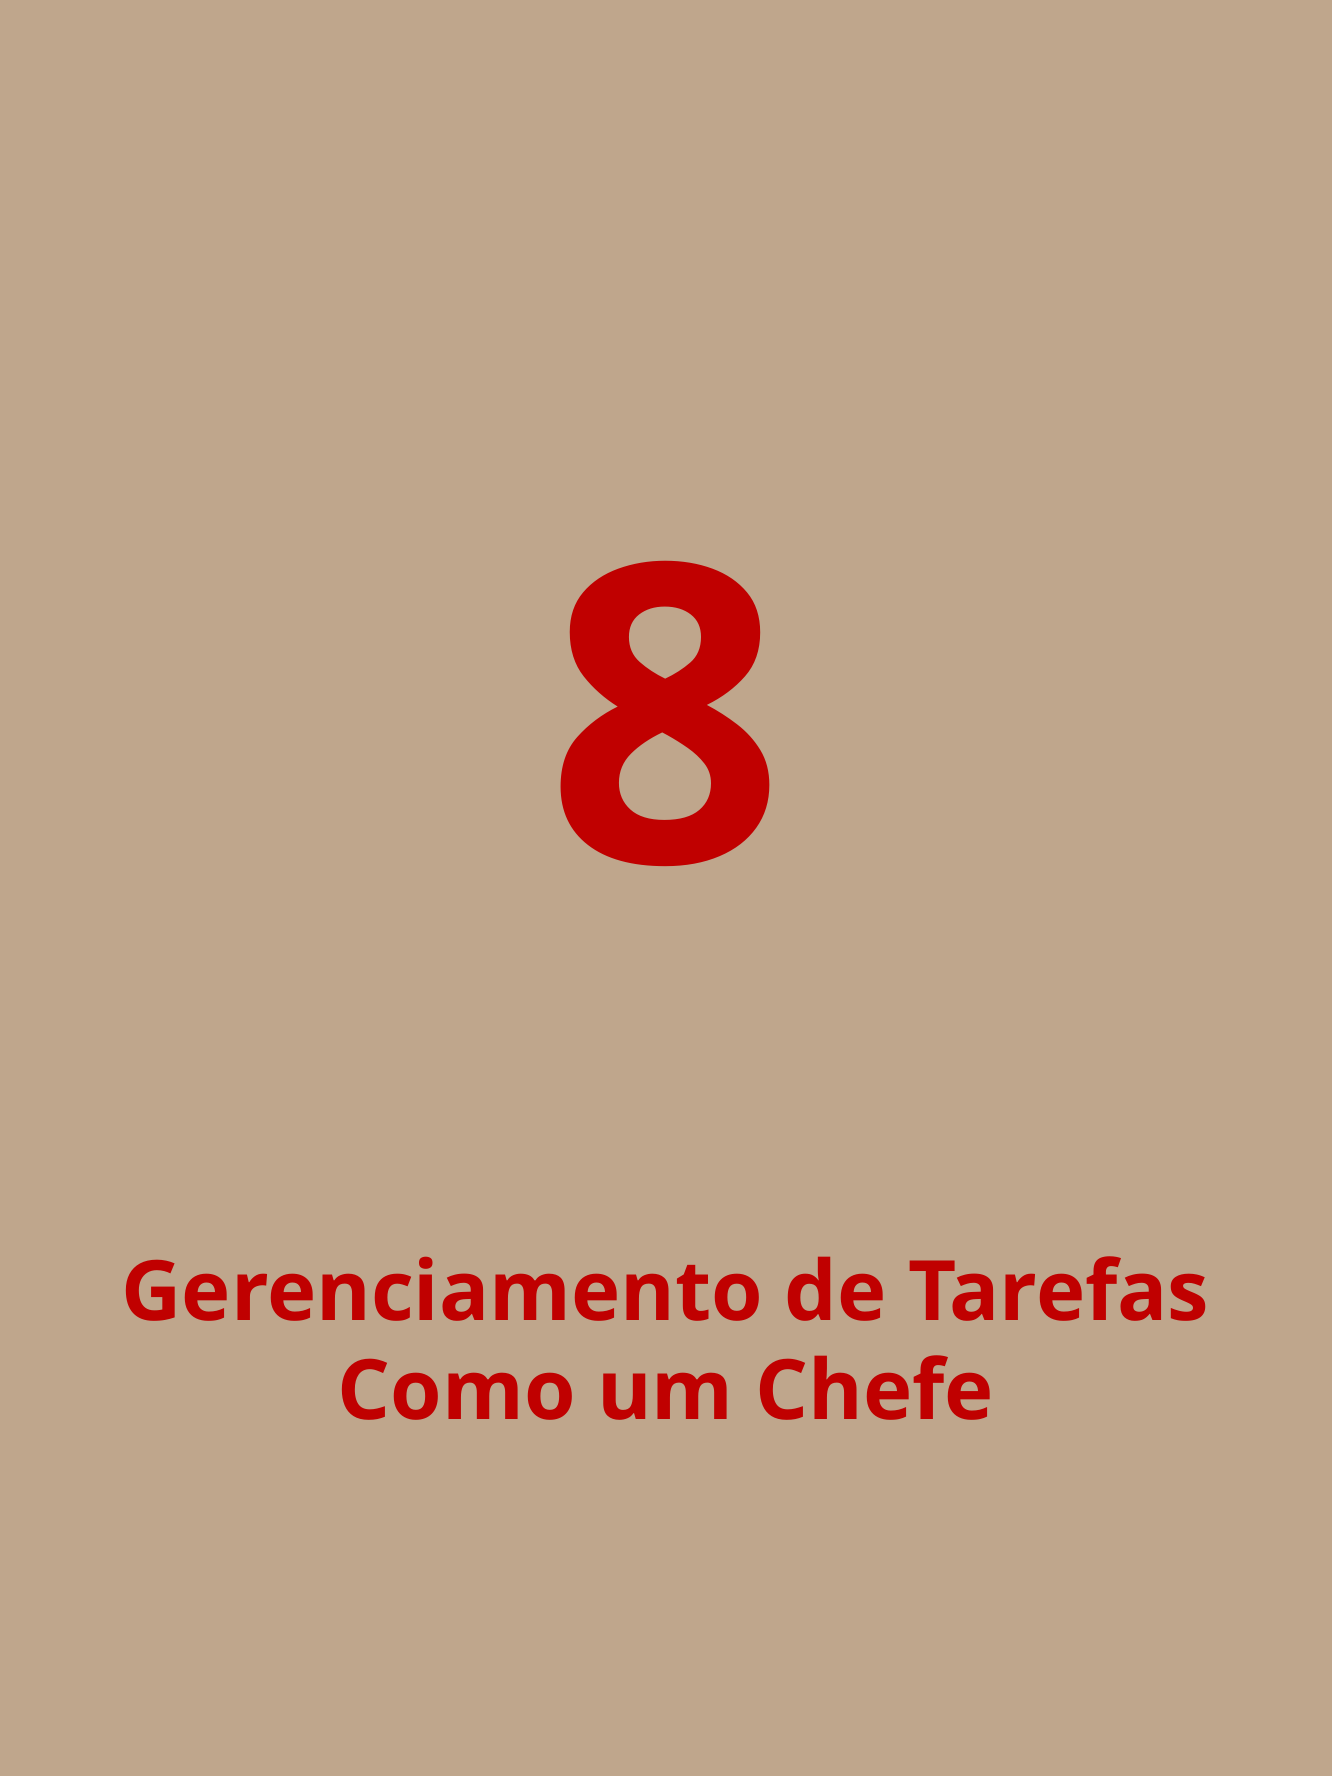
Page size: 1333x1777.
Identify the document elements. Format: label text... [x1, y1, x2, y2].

text_box 8 [417, 438, 915, 953]
text_box Gerenciamento de Tarefas Como um Chefe [75, 1229, 1257, 1444]
text_box [0, 0, 1332, 1776]
